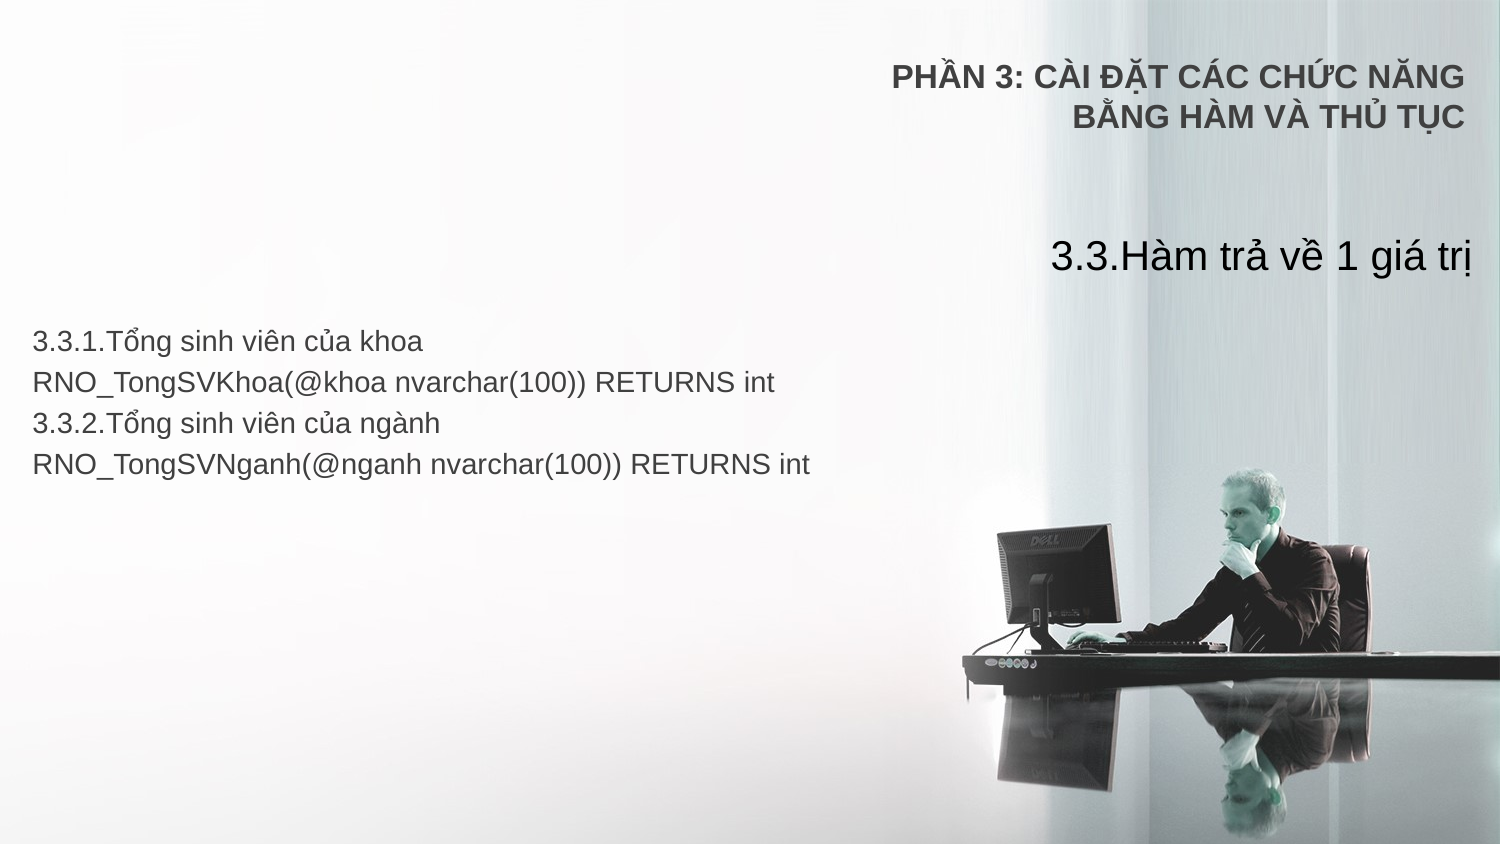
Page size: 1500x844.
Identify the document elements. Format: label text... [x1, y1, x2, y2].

list 3.3.1.Tổng sinh viên của khoa RNO_TongSVKhoa(@khoa nvarchar(100)) RETURNS int 3.3.2.Tổng sinh viên của ngành RNO_TongSVNganh(@nganh nvarchar(100)) RETURNS int [17, 238, 1400, 606]
text_box PHẦN 3: CÀI ĐẶT CÁC CHỨC NĂNG BẰNG HÀM VÀ THỦ TỤC [864, 48, 1481, 143]
picture [0, 0, 1500, 844]
text_box 3.3.Hàm trả về 1 giá trị [857, 221, 1488, 287]
